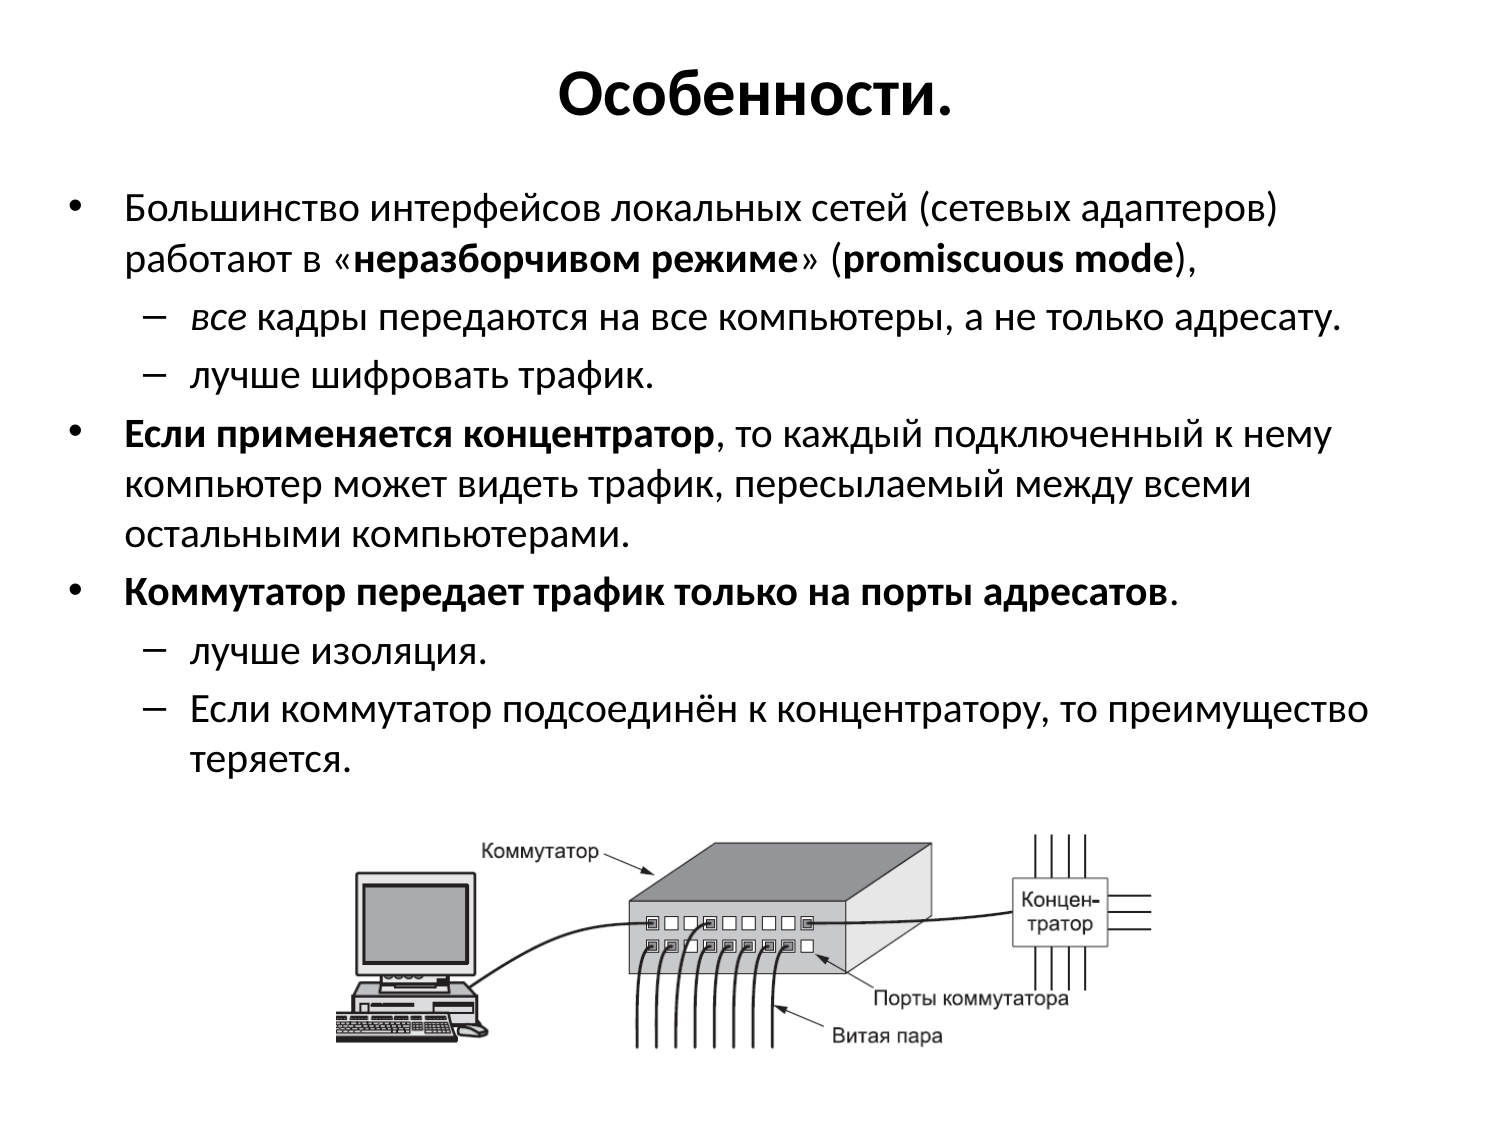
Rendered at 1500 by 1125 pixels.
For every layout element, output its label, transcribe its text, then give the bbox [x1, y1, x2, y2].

picture [336, 810, 1200, 1065]
title Особенности. [88, 30, 1425, 147]
list Большинство интерфейсов локальных сетей (сетевых адаптеров) работают в «неразборчивом режиме» (promiscuous mode), все кадры передаются на все компьютеры, а не только адресату. лучше шифровать трафик. Если применяется концентратор, то каждый подключенный к нему компьютер может видеть трафик, пересылаемый между всеми остальными компьютерами. Коммутатор передает трафик только на порты адресатов. лучше изоляция. Если коммутатор подсоединён к концентратору, то преимущество теряется. [53, 172, 1471, 1094]
